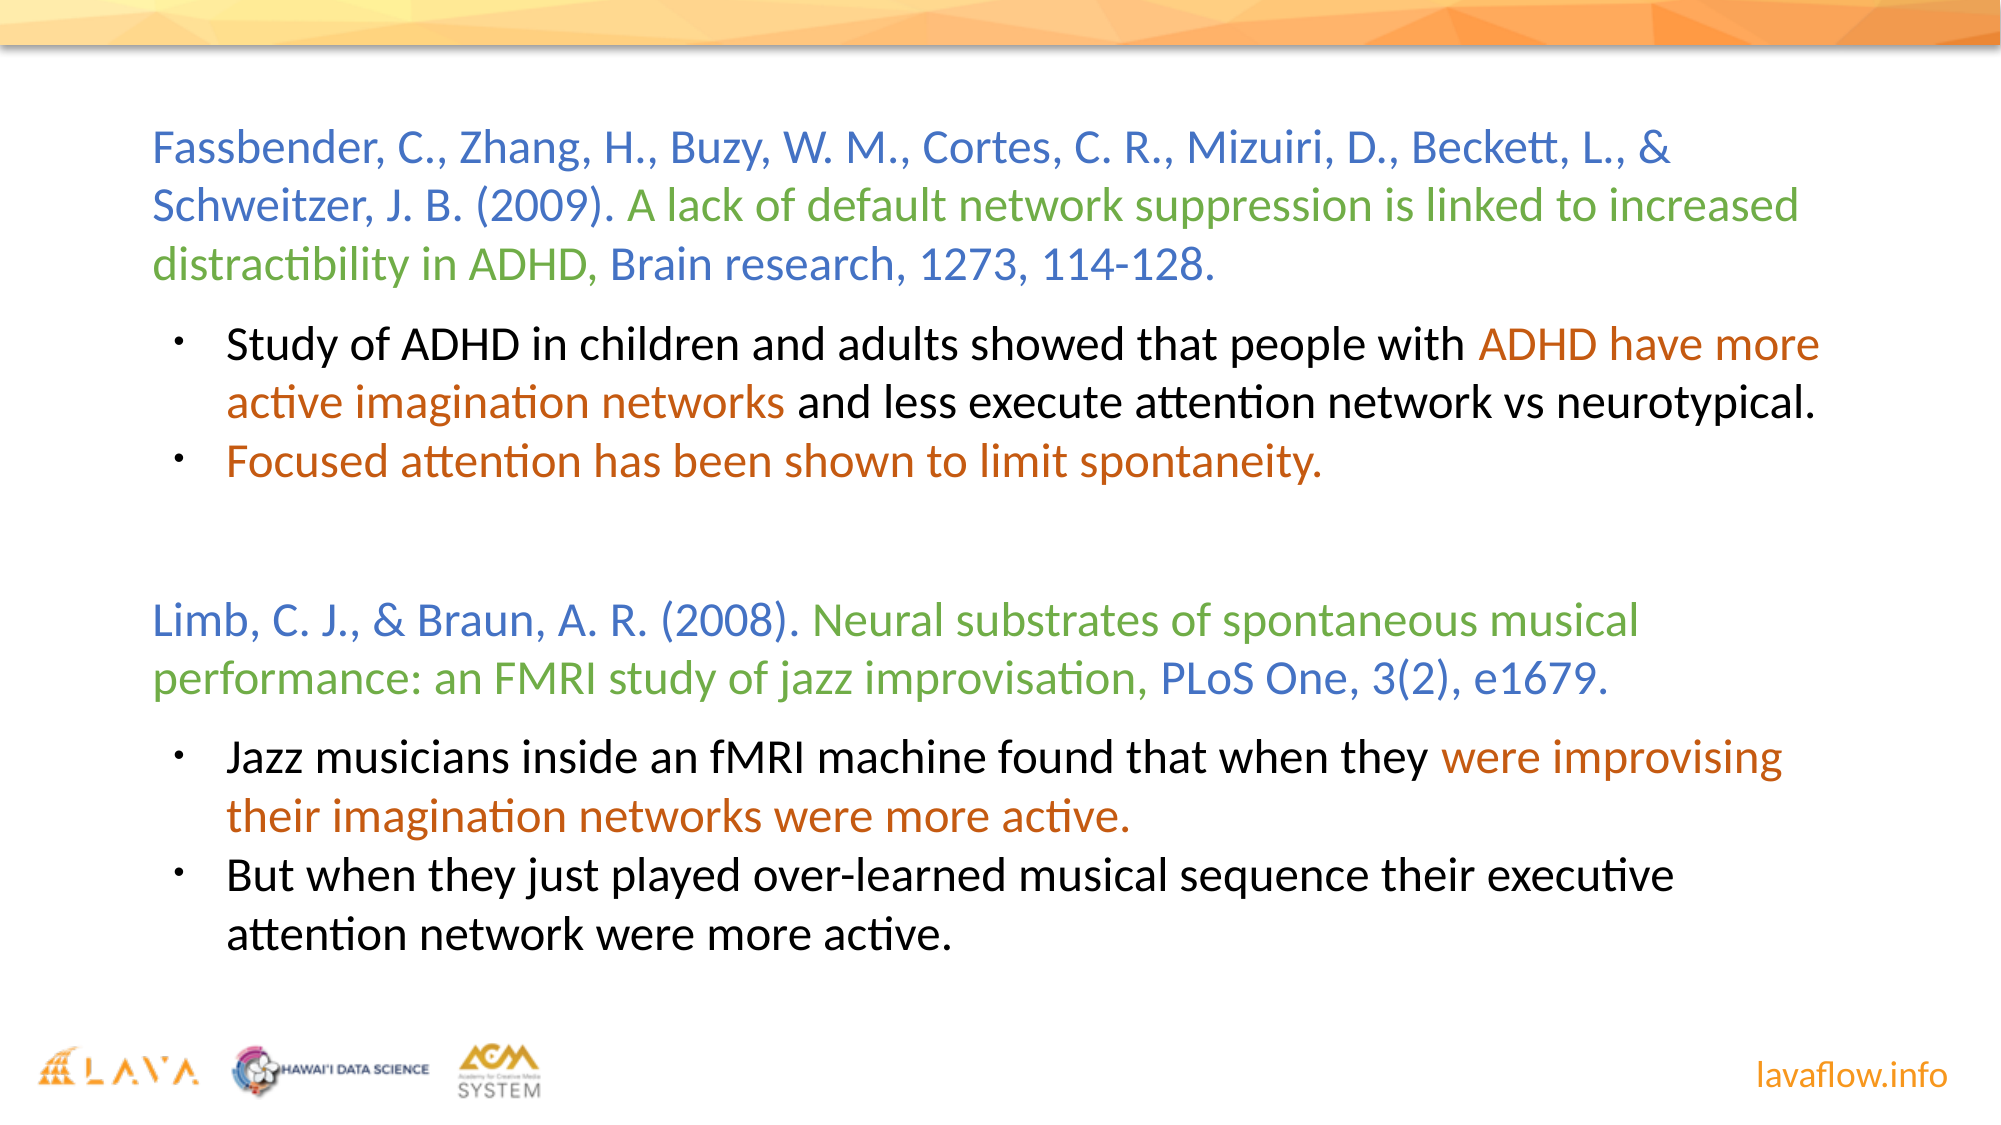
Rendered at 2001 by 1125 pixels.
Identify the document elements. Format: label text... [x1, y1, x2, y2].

picture [227, 1042, 433, 1100]
picture [455, 1042, 544, 1100]
picture [0, 0, 2000, 45]
list Fassbender, C., Zhang, H., Buzy, W. M., Cortes, C. R., Mizuiri, D., Beckett, L., & Schweitzer, J. B. (2009). A lack of default network suppression is linked to increased distractibility in ADHD, Brain research, 1273, 114-128. Study of ADHD in children and adults showed that people with ADHD have more active imagination networks and less execute attention network vs neurotypical. Focused attention has been shown to limit spontaneity. Limb, C. J., & Braun, A. R. (2008). Neural substrates of spontaneous musical performance: an FMRI study of jazz improvisation, PLoS One, 3(2), e1679. Jazz musicians inside an fMRI machine found that when they were improvising their imagination networks were more active. But when they just played over-learned musical sequence their executive attention network were more active. [137, 106, 1863, 1014]
picture [36, 1042, 202, 1088]
